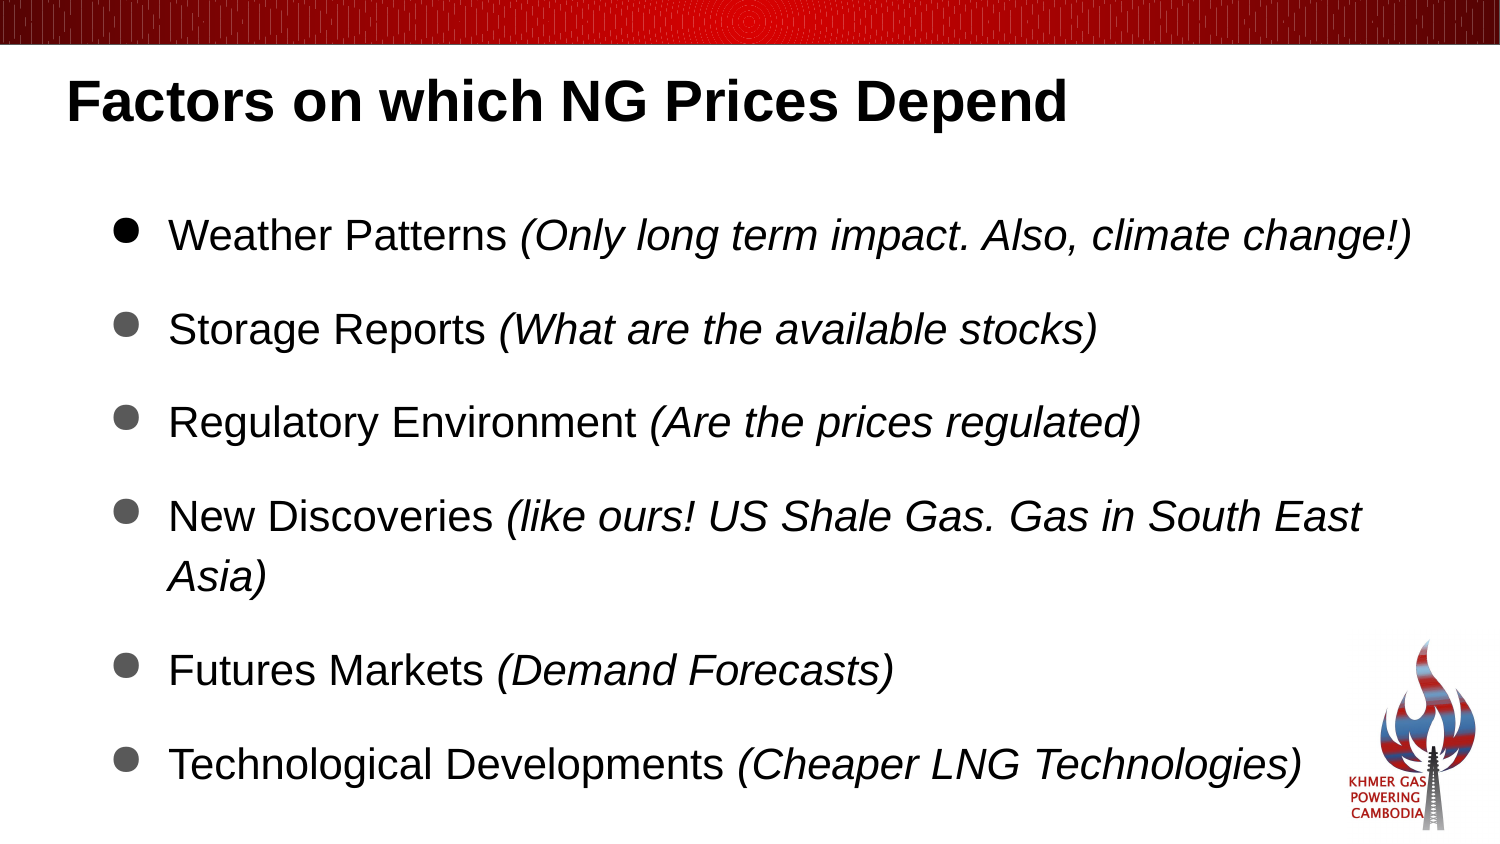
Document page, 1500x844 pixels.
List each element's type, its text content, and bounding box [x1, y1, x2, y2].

title Factors on which NG Prices Depend [51, 48, 1449, 142]
text_box Weather Patterns (Only long term impact. Also, climate change!) Storage Reports (What are the available stocks) Regulatory Environment (Are the prices regulated) New Discoveries (like ours! US Shale Gas. Gas in South East Asia) Futures Markets (Demand Forecasts) Technological Developments (Cheaper LNG Technologies) [78, 184, 1449, 743]
picture [1347, 629, 1500, 844]
